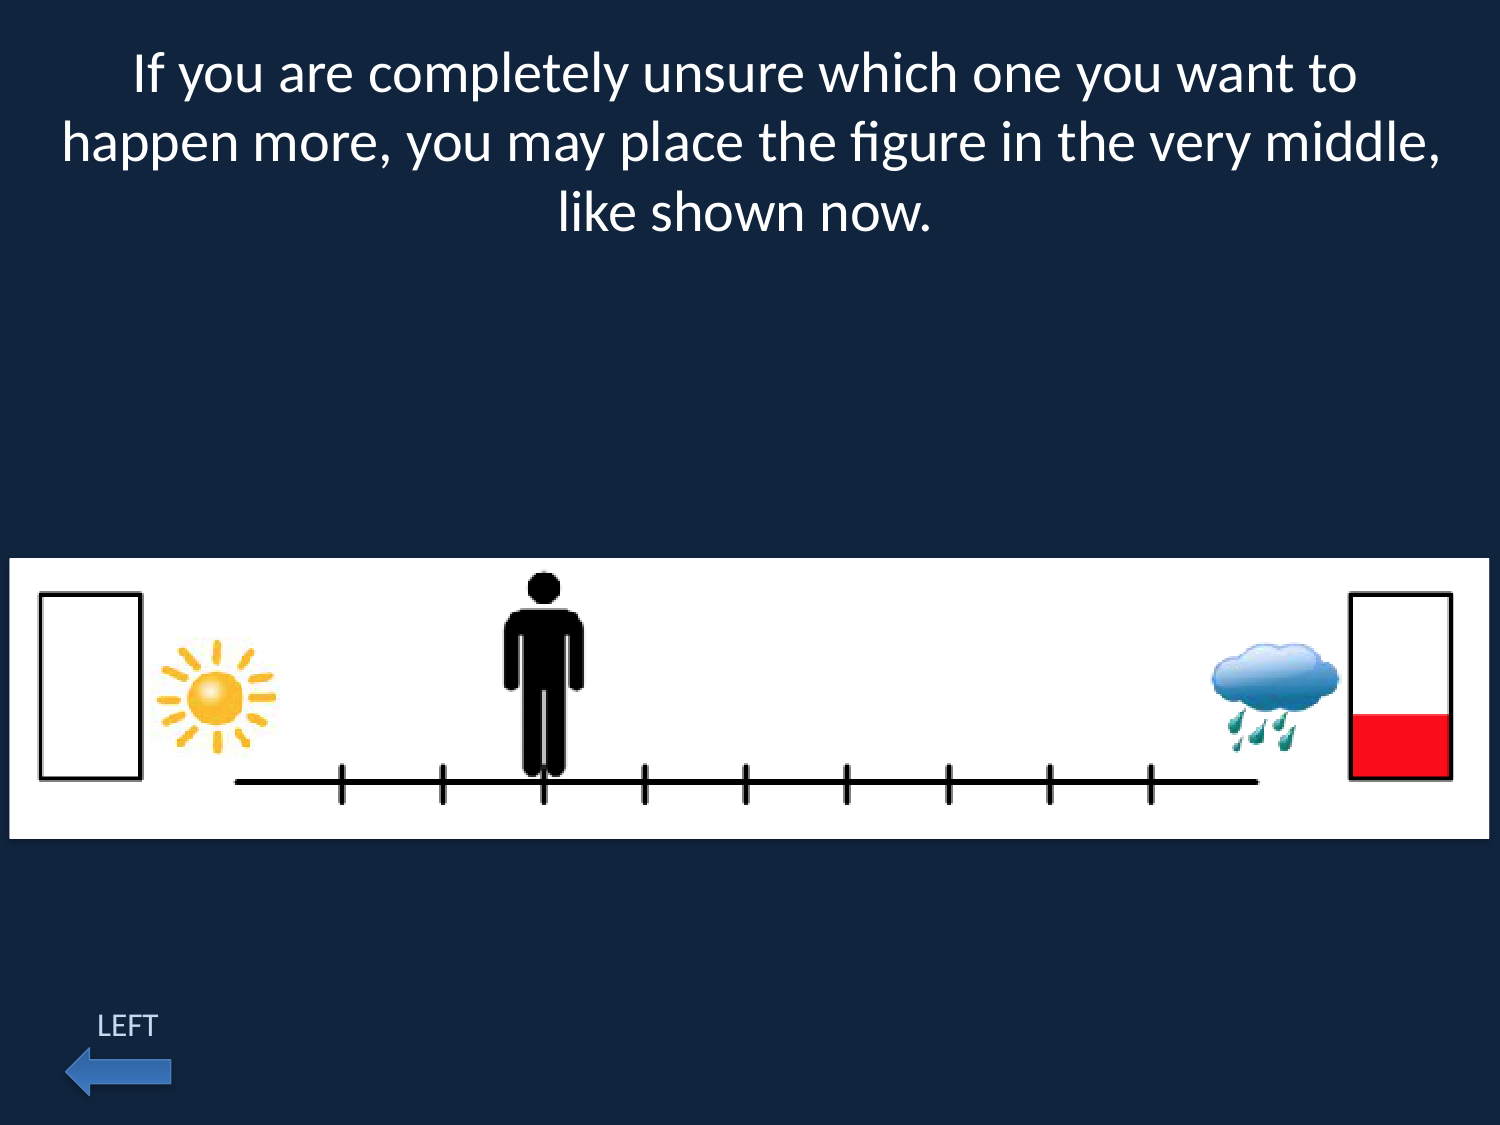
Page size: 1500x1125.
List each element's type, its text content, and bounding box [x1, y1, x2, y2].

text_box [65, 1047, 172, 1097]
picture [9, 558, 1490, 839]
list If you are completely unsure which one you want to happen more, you may place the figure in the very middle, like shown now. [3, 26, 1500, 527]
text_box LEFT [2, 995, 254, 1125]
